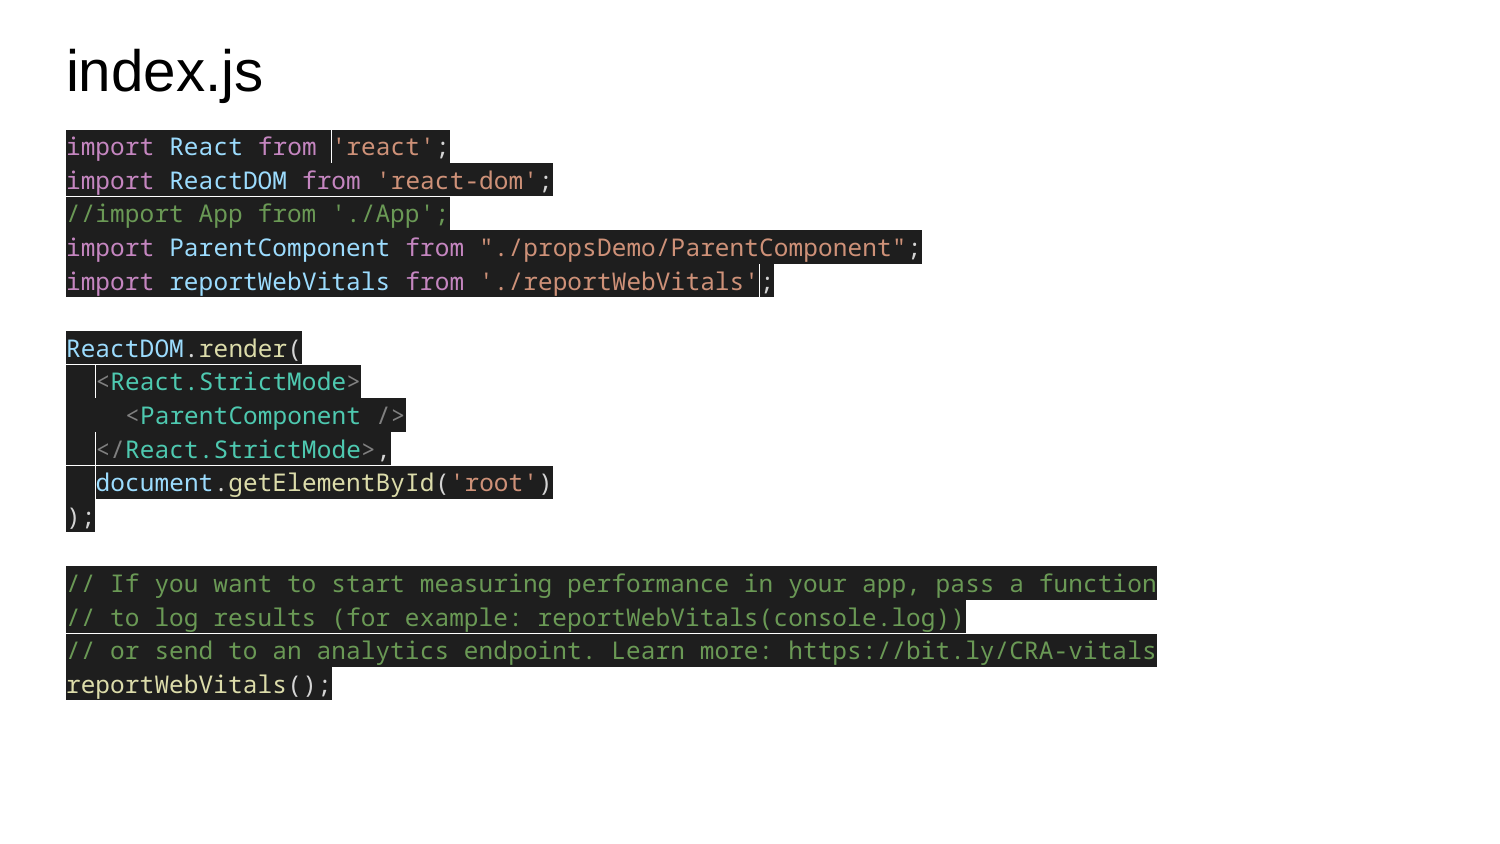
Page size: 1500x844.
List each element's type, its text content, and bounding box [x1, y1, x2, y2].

list import React from 'react'; import ReactDOM from 'react-dom'; //import App from './App'; import ParentComponent from "./propsDemo/ParentComponent"; import reportWebVitals from './reportWebVitals'; ReactDOM.render( <React.StrictMode> <ParentComponent /> </React.StrictMode>, document.getElementById('root') ); // If you want to start measuring performance in your app, pass a function // to log results (for example: reportWebVitals(console.log)) // or send to an analytics endpoint. Learn more: https://bit.ly/CRA-vitals reportWebVitals(); [51, 111, 1449, 750]
title index.js [51, 18, 1449, 111]
